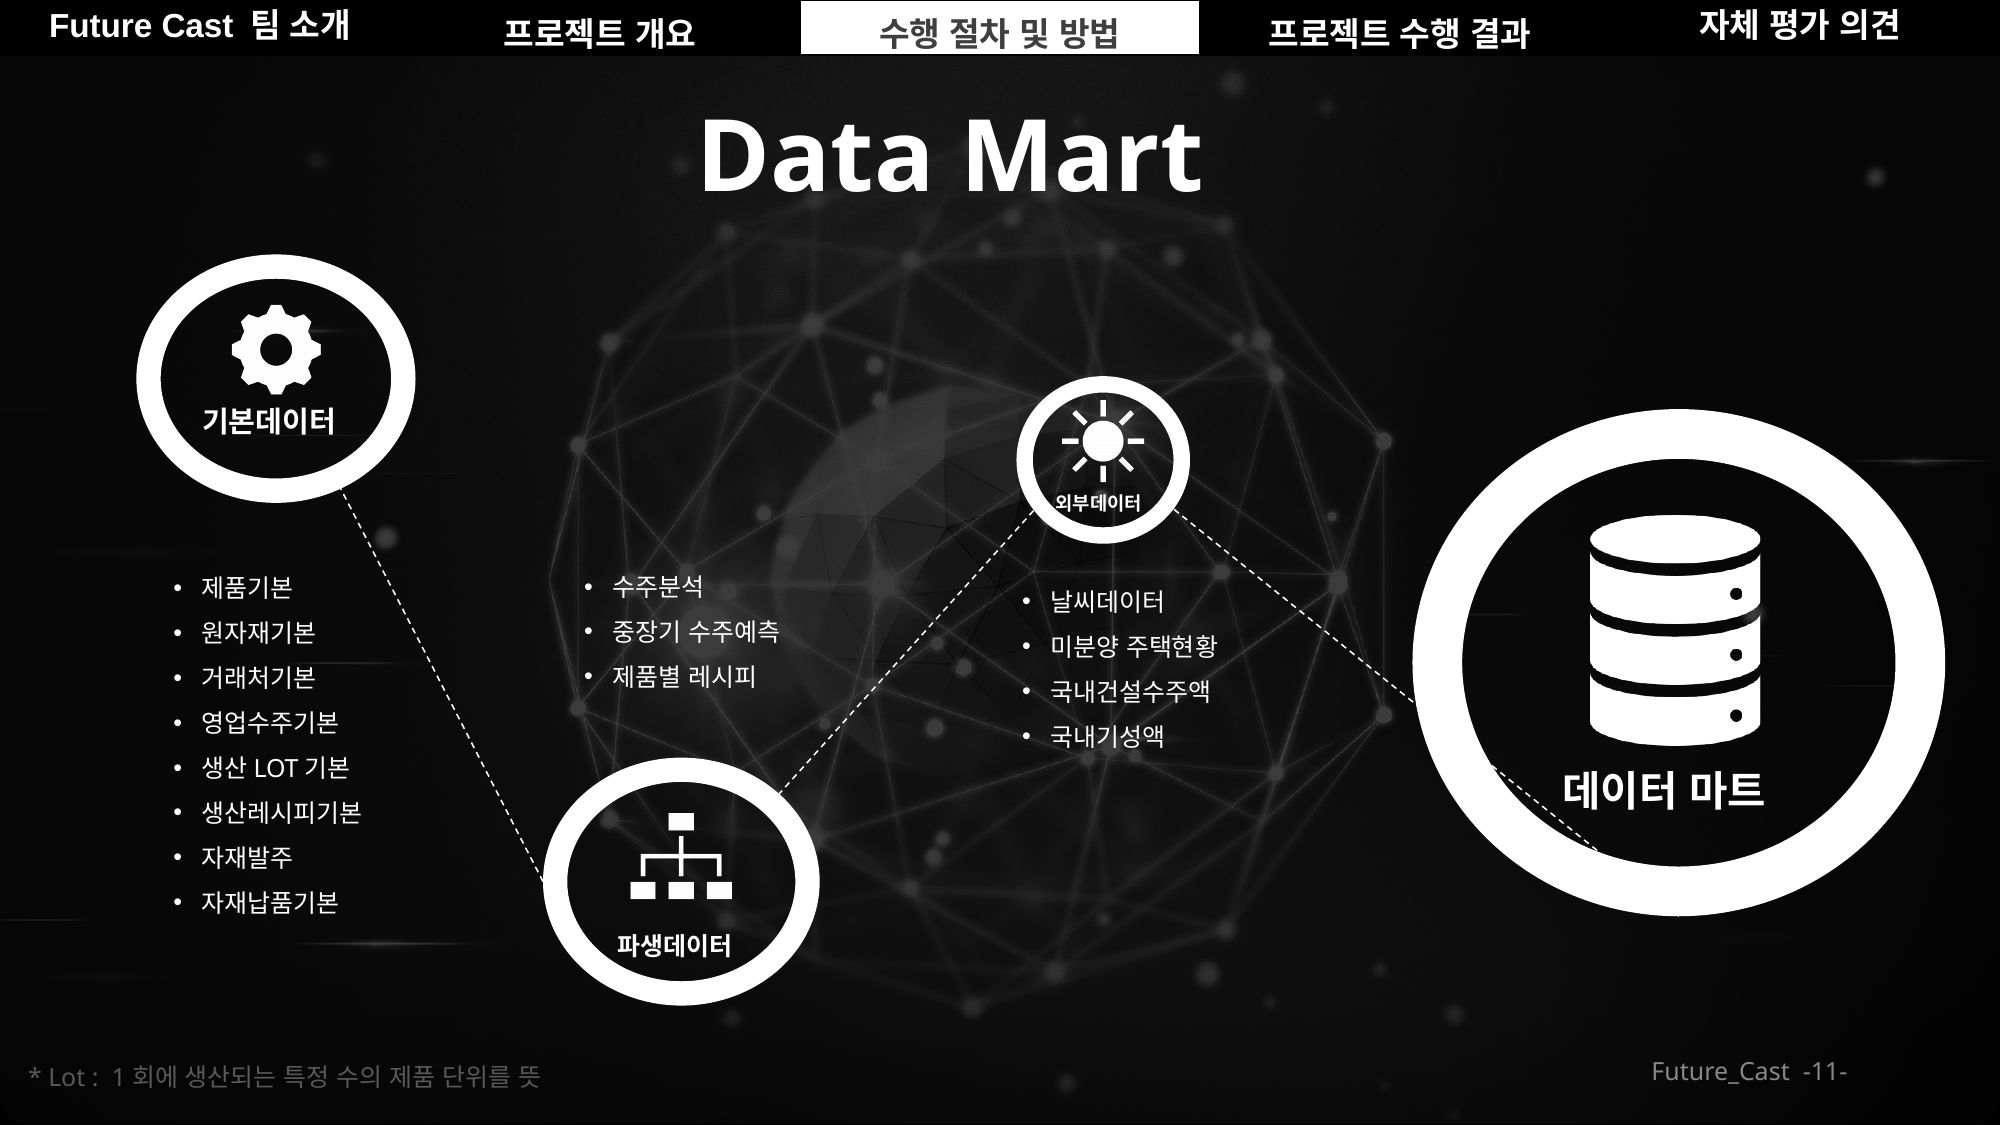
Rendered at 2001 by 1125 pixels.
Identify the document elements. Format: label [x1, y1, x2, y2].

text_box [1165, 502, 1413, 663]
text_box [338, 484, 584, 795]
text_box [778, 502, 1041, 795]
picture [0, 1, 2000, 1124]
